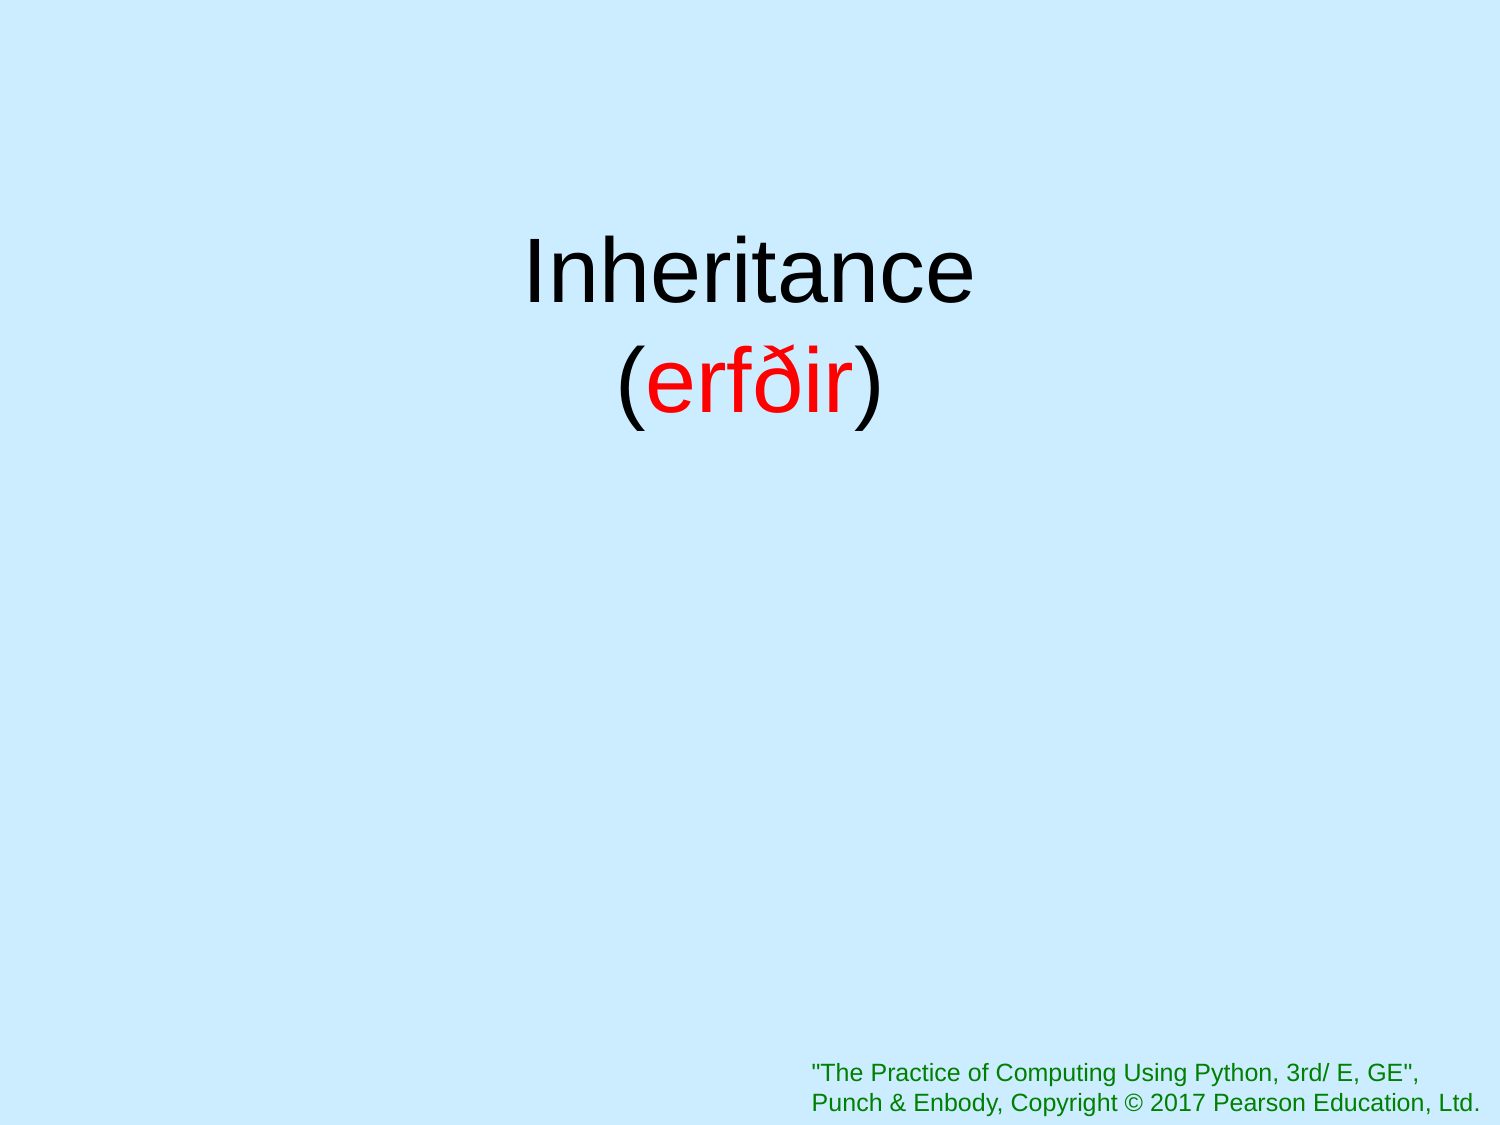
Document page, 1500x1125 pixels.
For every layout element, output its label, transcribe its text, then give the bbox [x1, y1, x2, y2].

title Inheritance (erfðir) [112, 200, 1388, 442]
